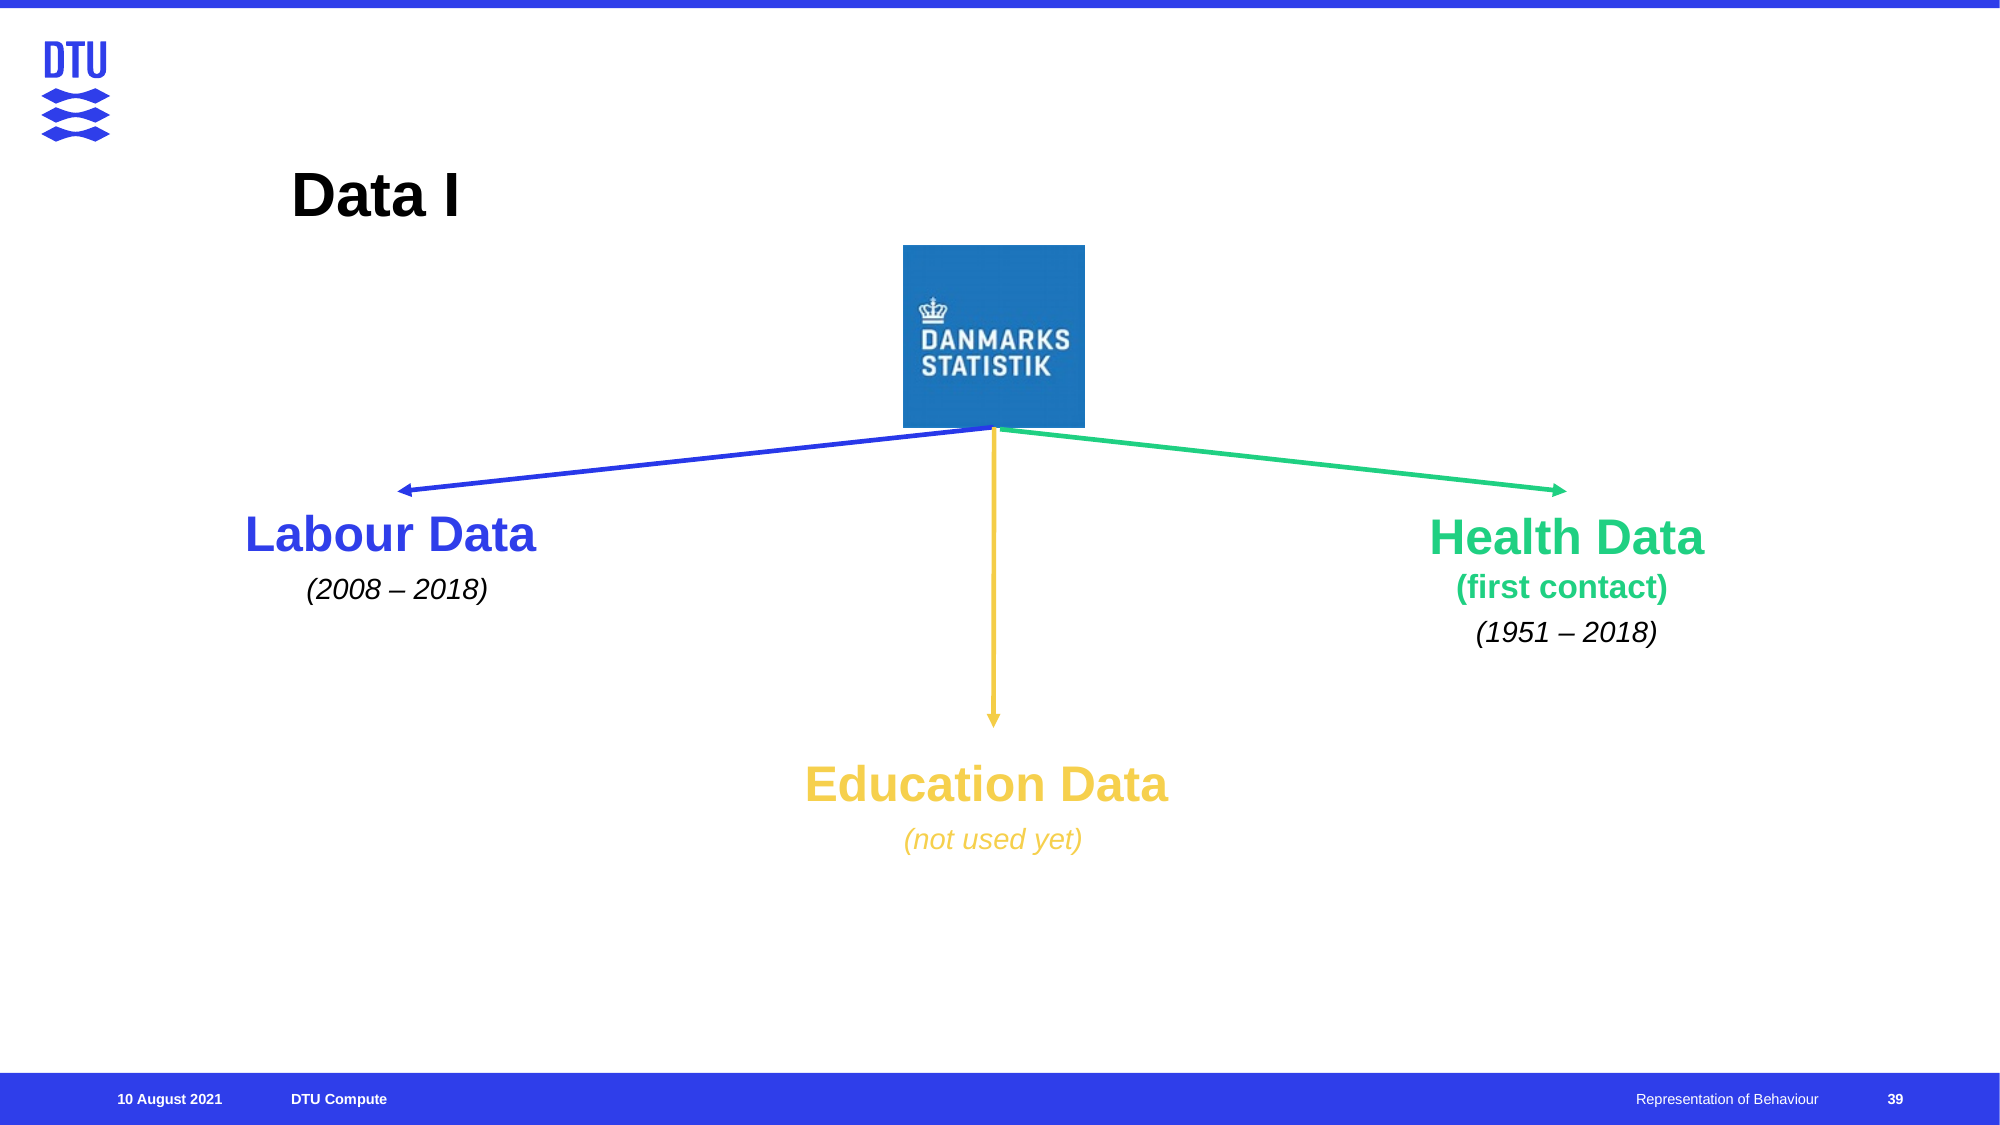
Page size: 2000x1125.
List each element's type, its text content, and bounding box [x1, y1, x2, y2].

picture [903, 245, 1086, 428]
slide_number 42 [987, 713, 991, 723]
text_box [397, 426, 993, 492]
slide_number 39 [1887, 1073, 1959, 1125]
text_box Education Data (not used yet) [780, 751, 1207, 856]
text_box Health Data (first contact) (1951 – 2018) [1426, 504, 1708, 649]
text_box Labour Data (2008 – 2018) [237, 500, 557, 605]
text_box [999, 428, 1568, 492]
title Data I [291, 69, 1819, 230]
